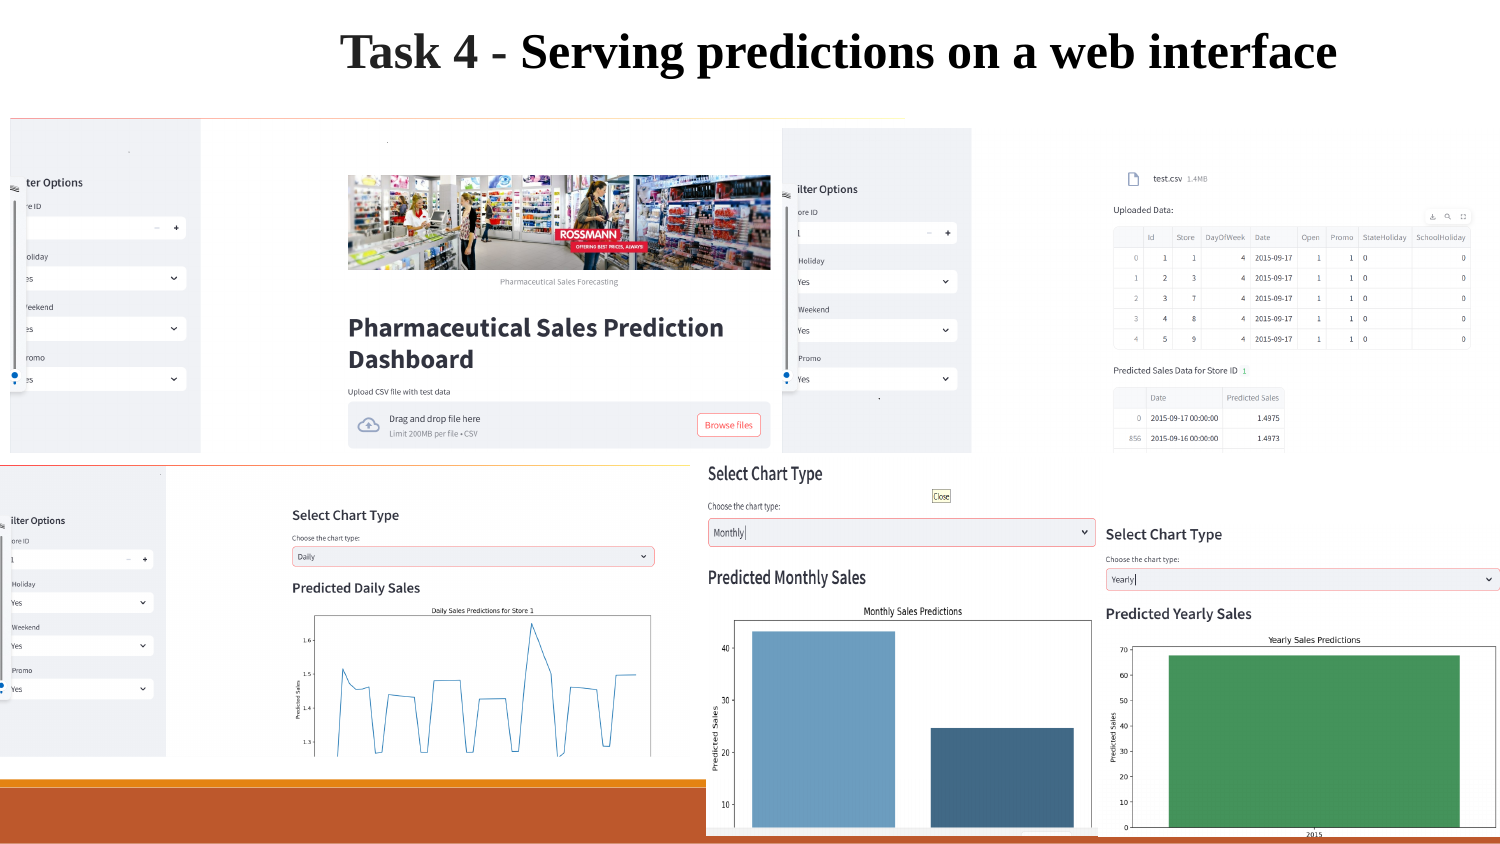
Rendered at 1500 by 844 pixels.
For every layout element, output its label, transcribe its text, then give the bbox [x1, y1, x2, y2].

text_box Task 4 - Serving predictions on a web interface [325, 6, 1500, 91]
picture [705, 457, 1500, 838]
picture [0, 464, 690, 758]
picture [9, 117, 1500, 453]
